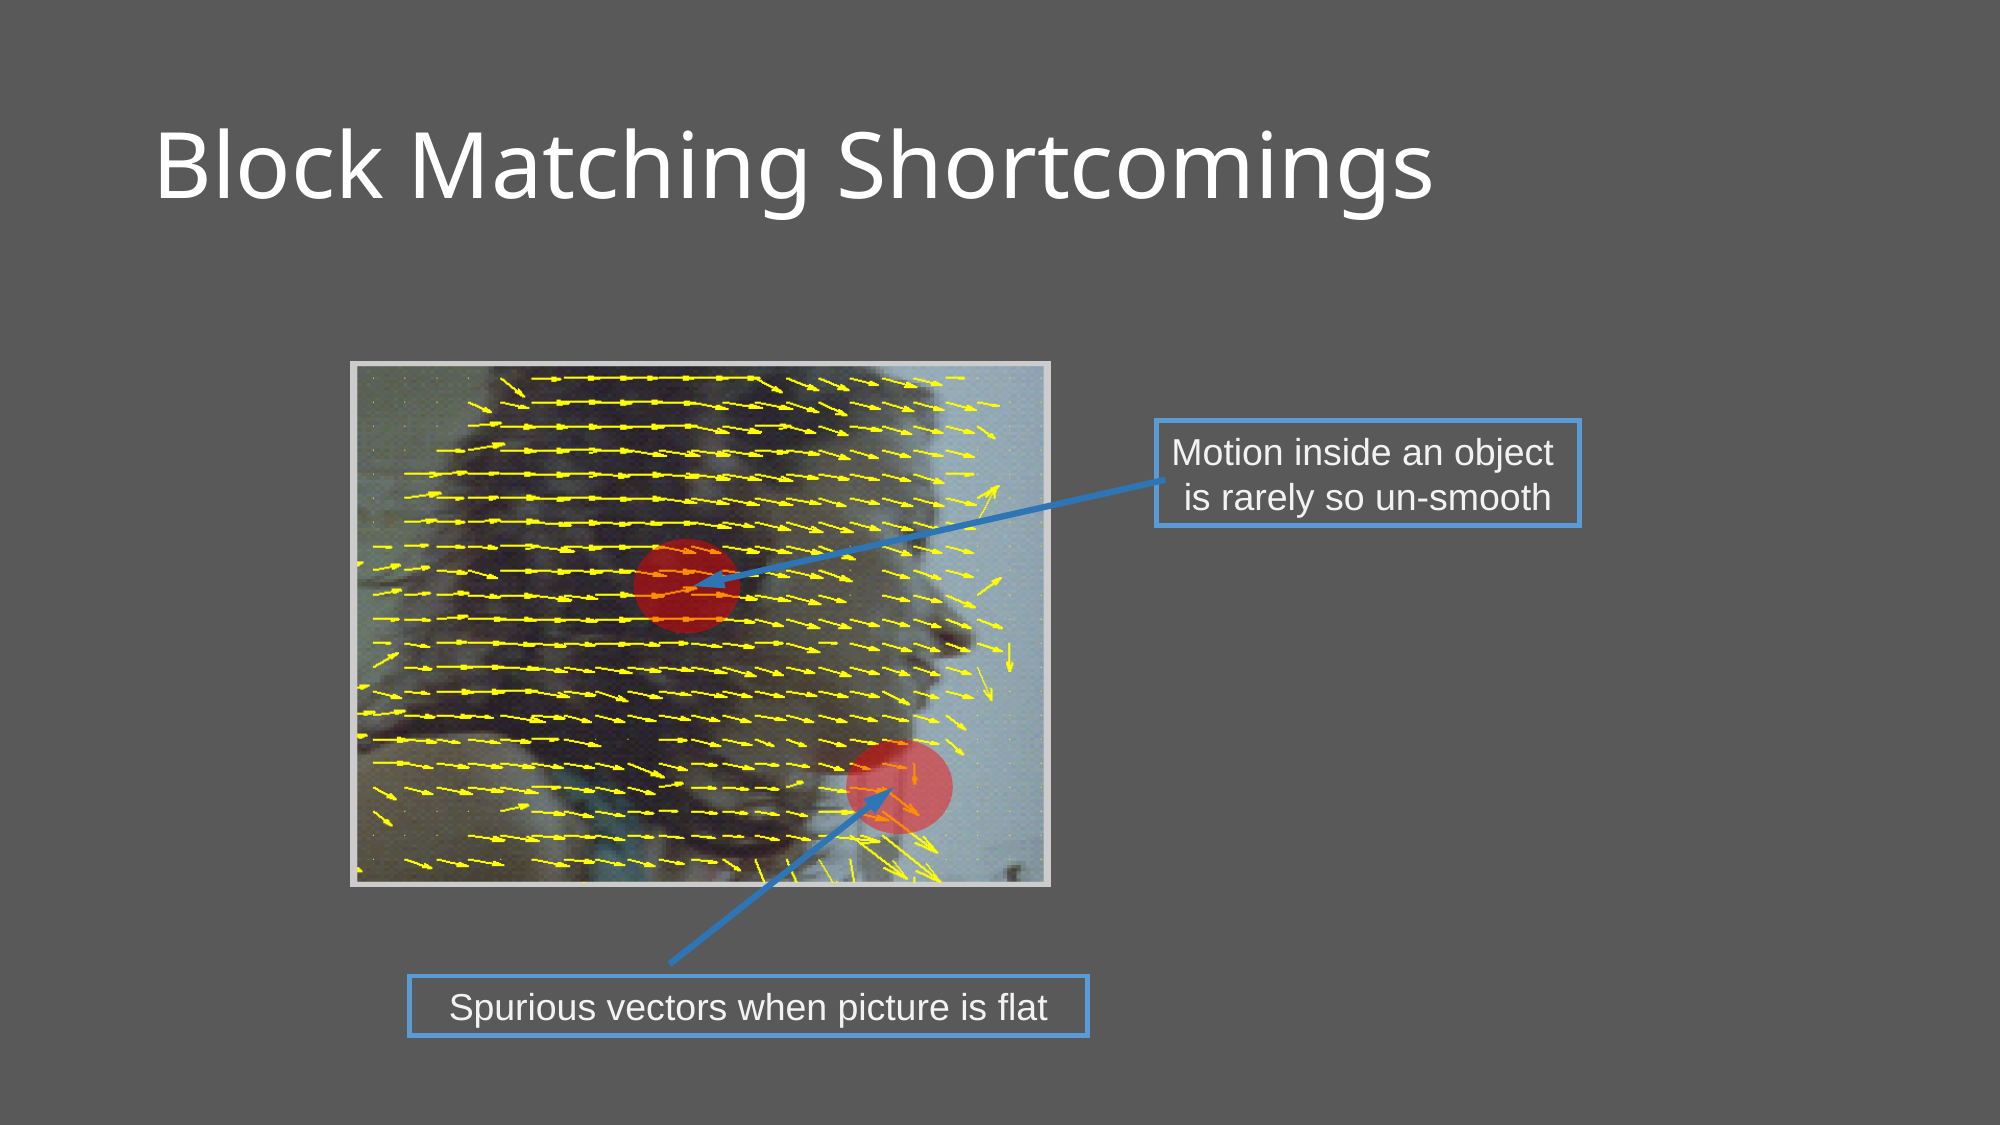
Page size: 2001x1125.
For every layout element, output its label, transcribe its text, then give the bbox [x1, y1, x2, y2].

text_box Motion inside an object is rarely so un-smooth [1156, 420, 1580, 526]
picture [350, 361, 1051, 887]
title Block Matching Shortcomings [137, 59, 1863, 278]
text_box Spurious vectors when picture is flat [409, 976, 1088, 1036]
